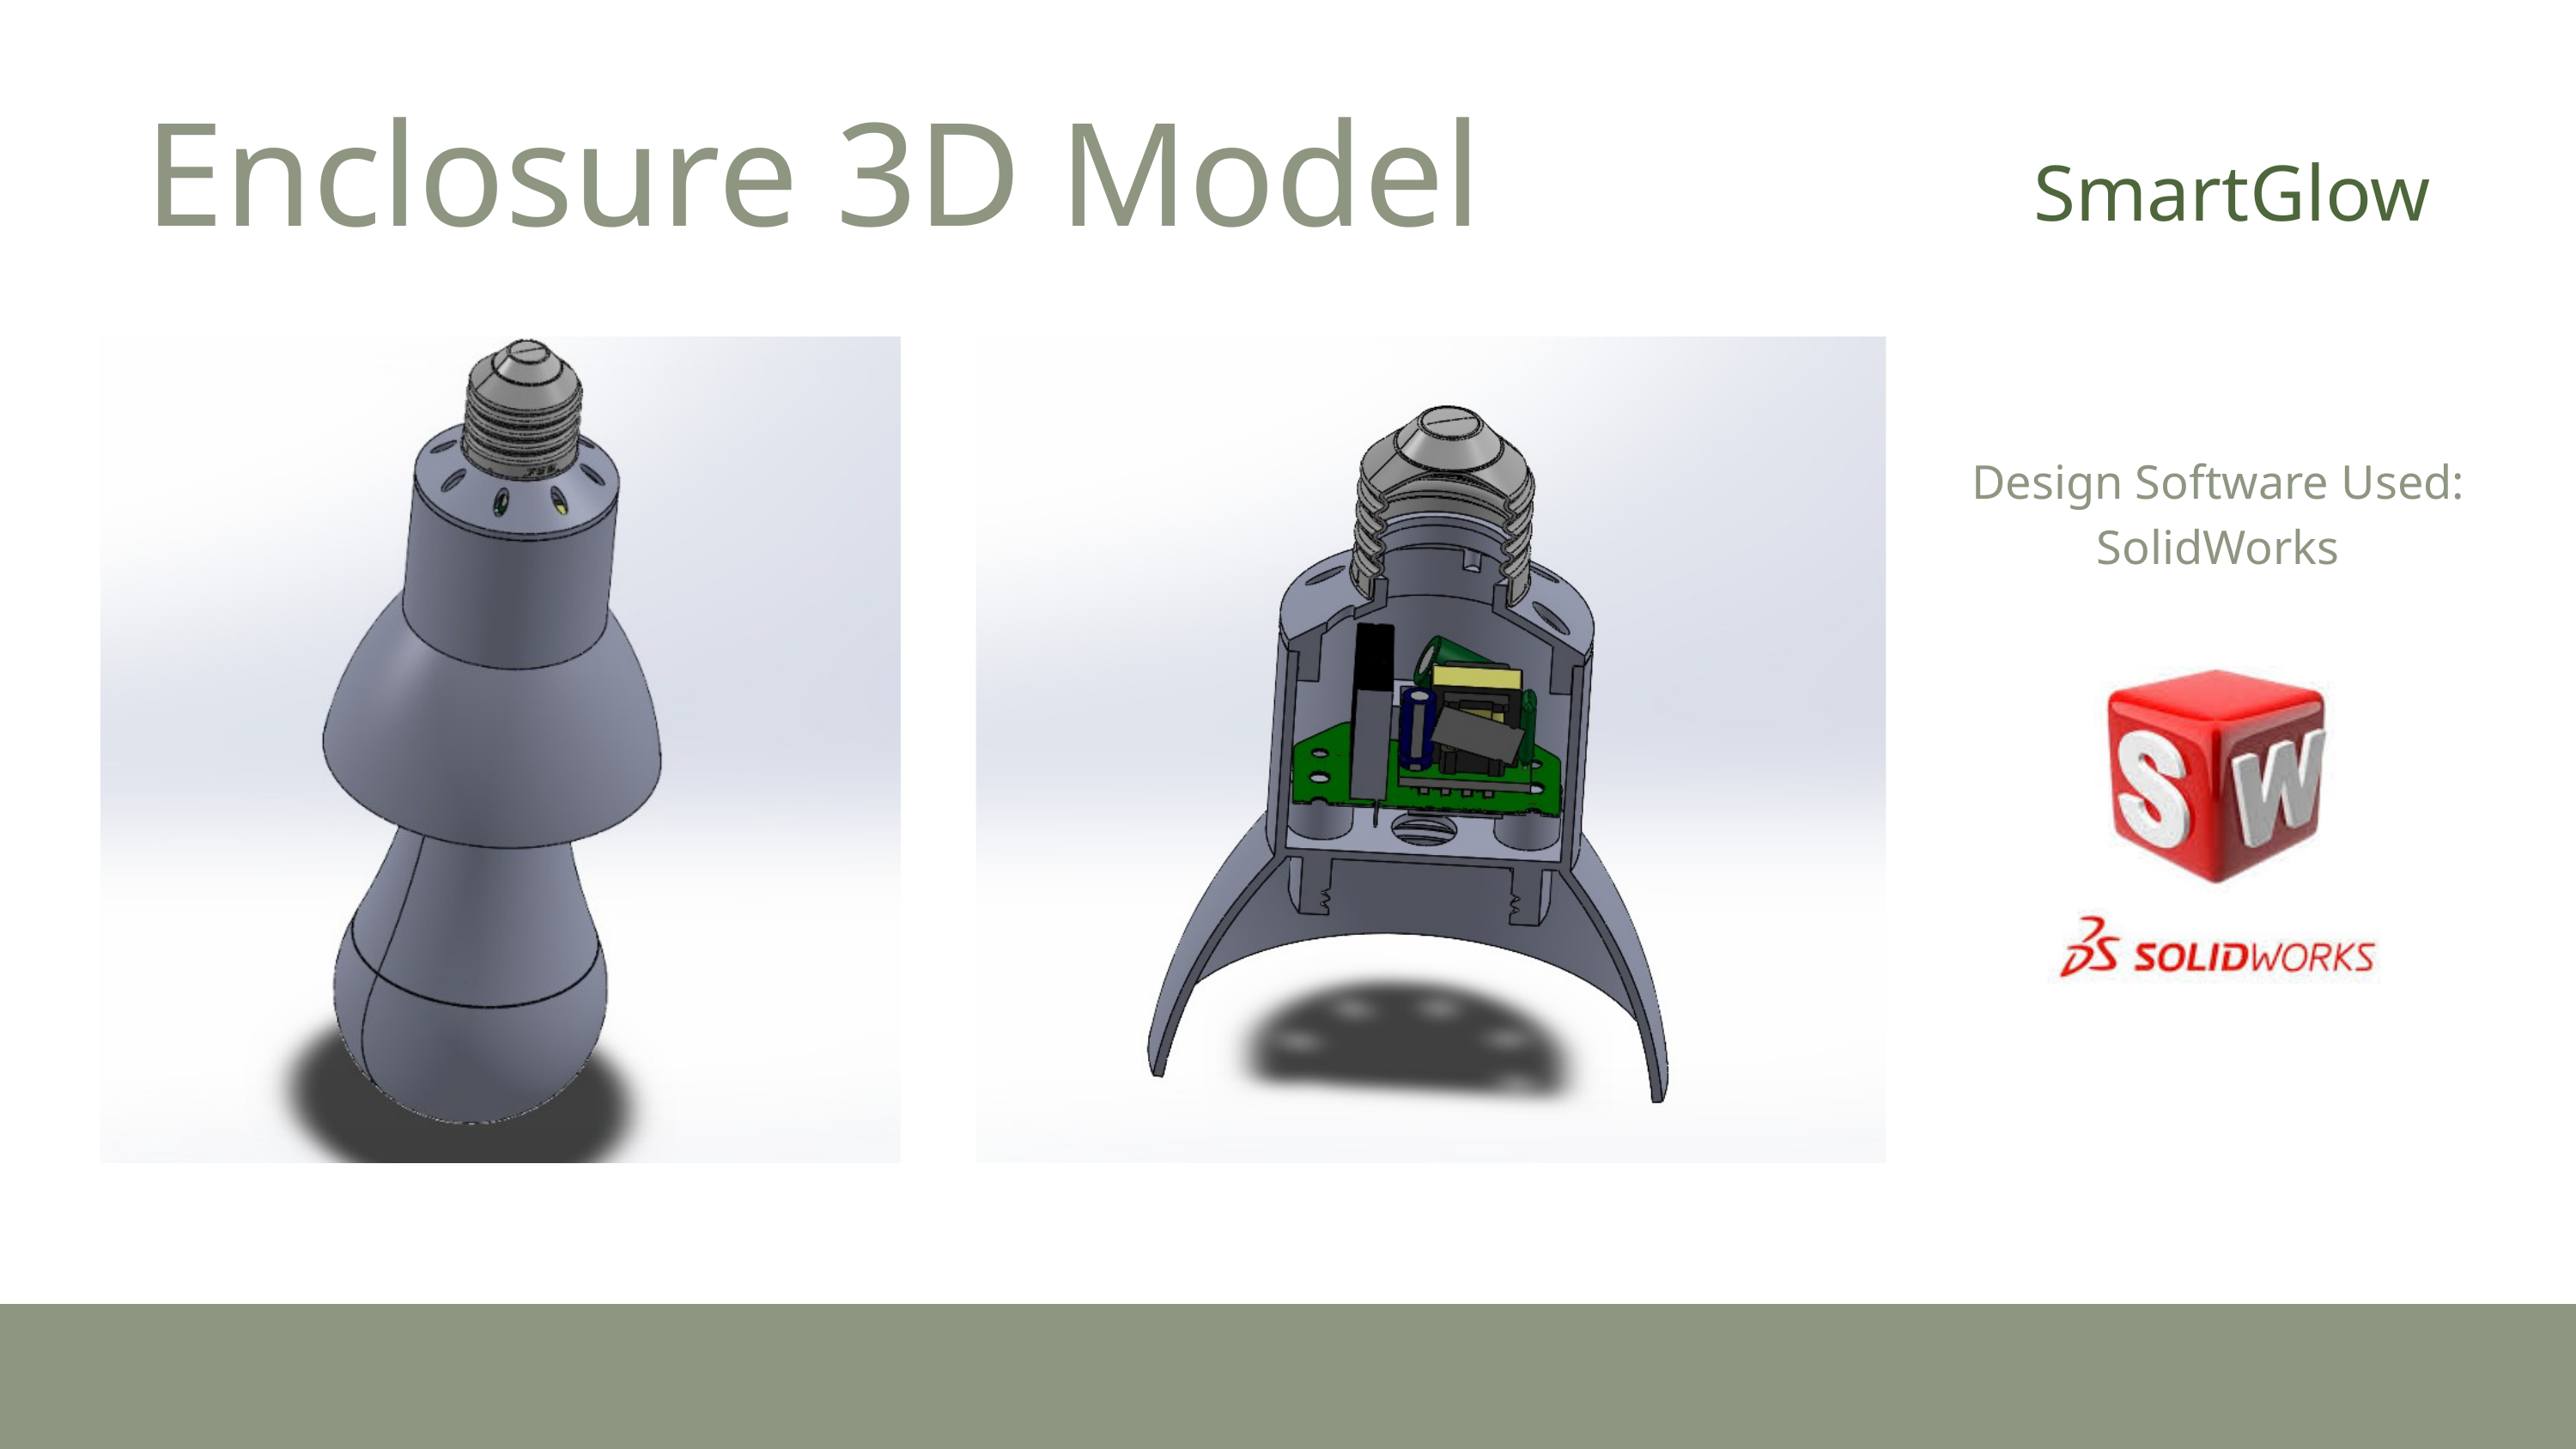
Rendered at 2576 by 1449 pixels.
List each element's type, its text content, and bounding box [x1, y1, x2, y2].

text_box [1367, 336, 1886, 1163]
text_box [1988, 606, 2449, 996]
text_box Enclosure 3D Model [1366, 97, 1704, 255]
text_box [975, 336, 1212, 1163]
text_box Design Software Used: SolidWorks [1961, 443, 2476, 574]
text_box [1215, 88, 1361, 1449]
text_box SmartGlow [1960, 129, 2432, 237]
text_box [100, 336, 902, 1163]
text_box Enclosure 3D Model [144, 97, 1212, 255]
